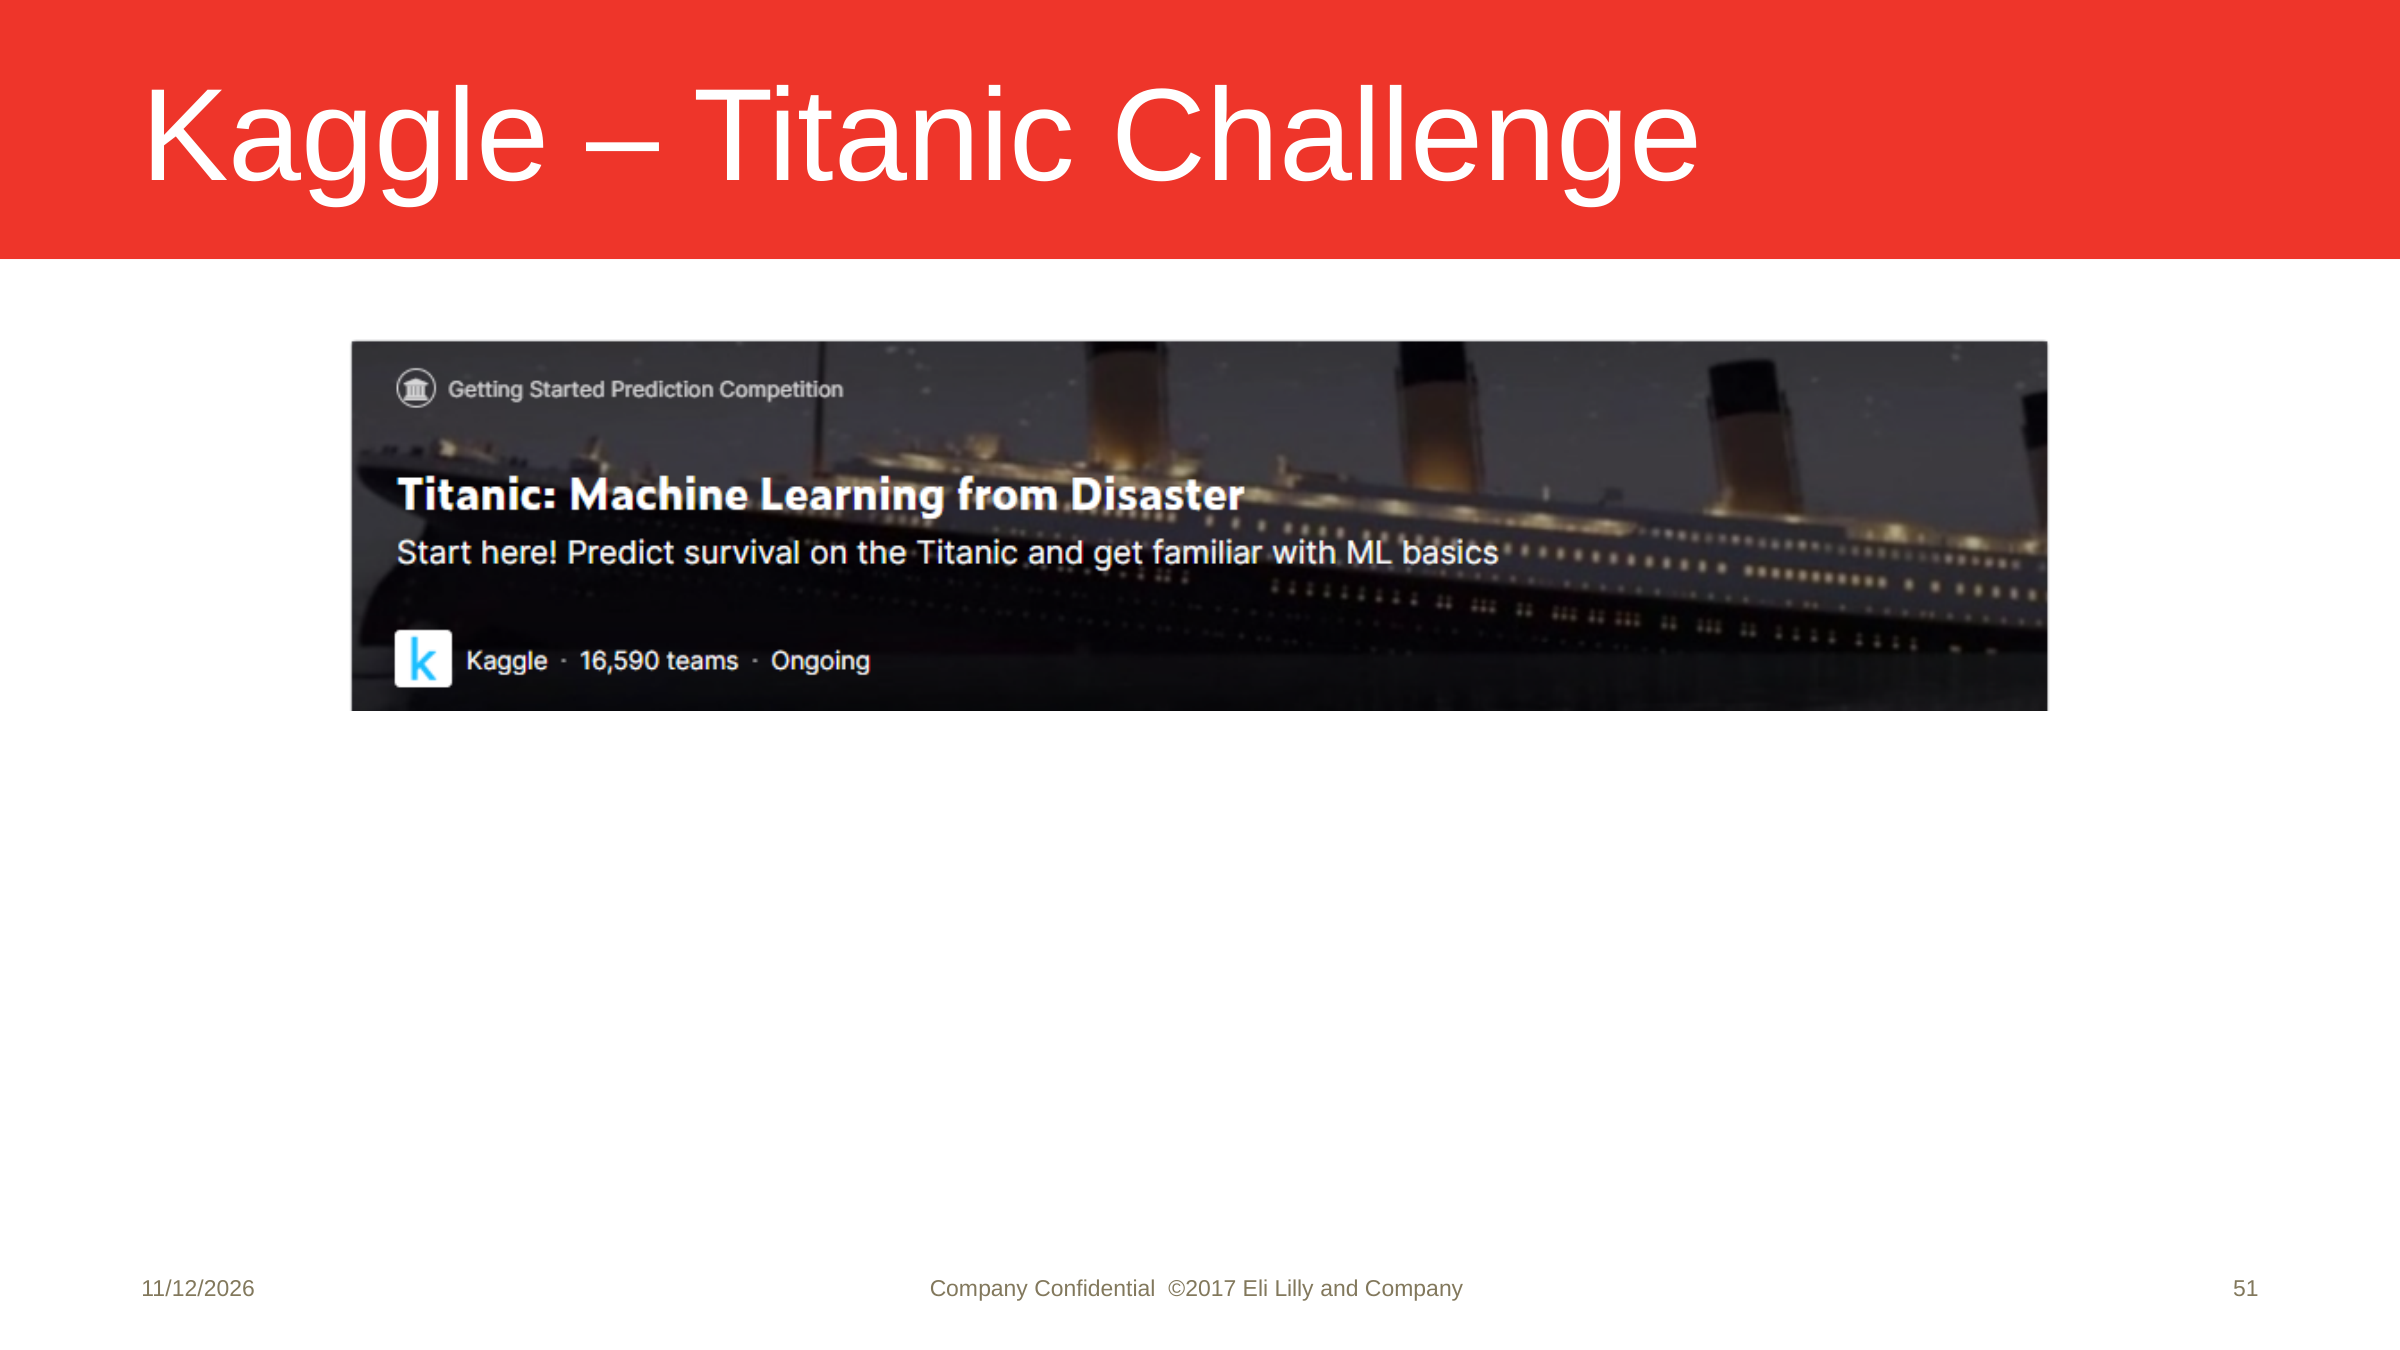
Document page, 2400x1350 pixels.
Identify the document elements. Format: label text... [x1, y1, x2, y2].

slide_number 51 [1719, 1251, 2280, 1324]
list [329, 322, 2071, 711]
footer Company Confidential ©2017 Eli Lilly and Company [819, 1251, 1580, 1324]
title Kaggle – Titanic Challenge [120, 15, 2280, 241]
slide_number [120, 1251, 680, 1324]
picture [0, 0, 2400, 1350]
